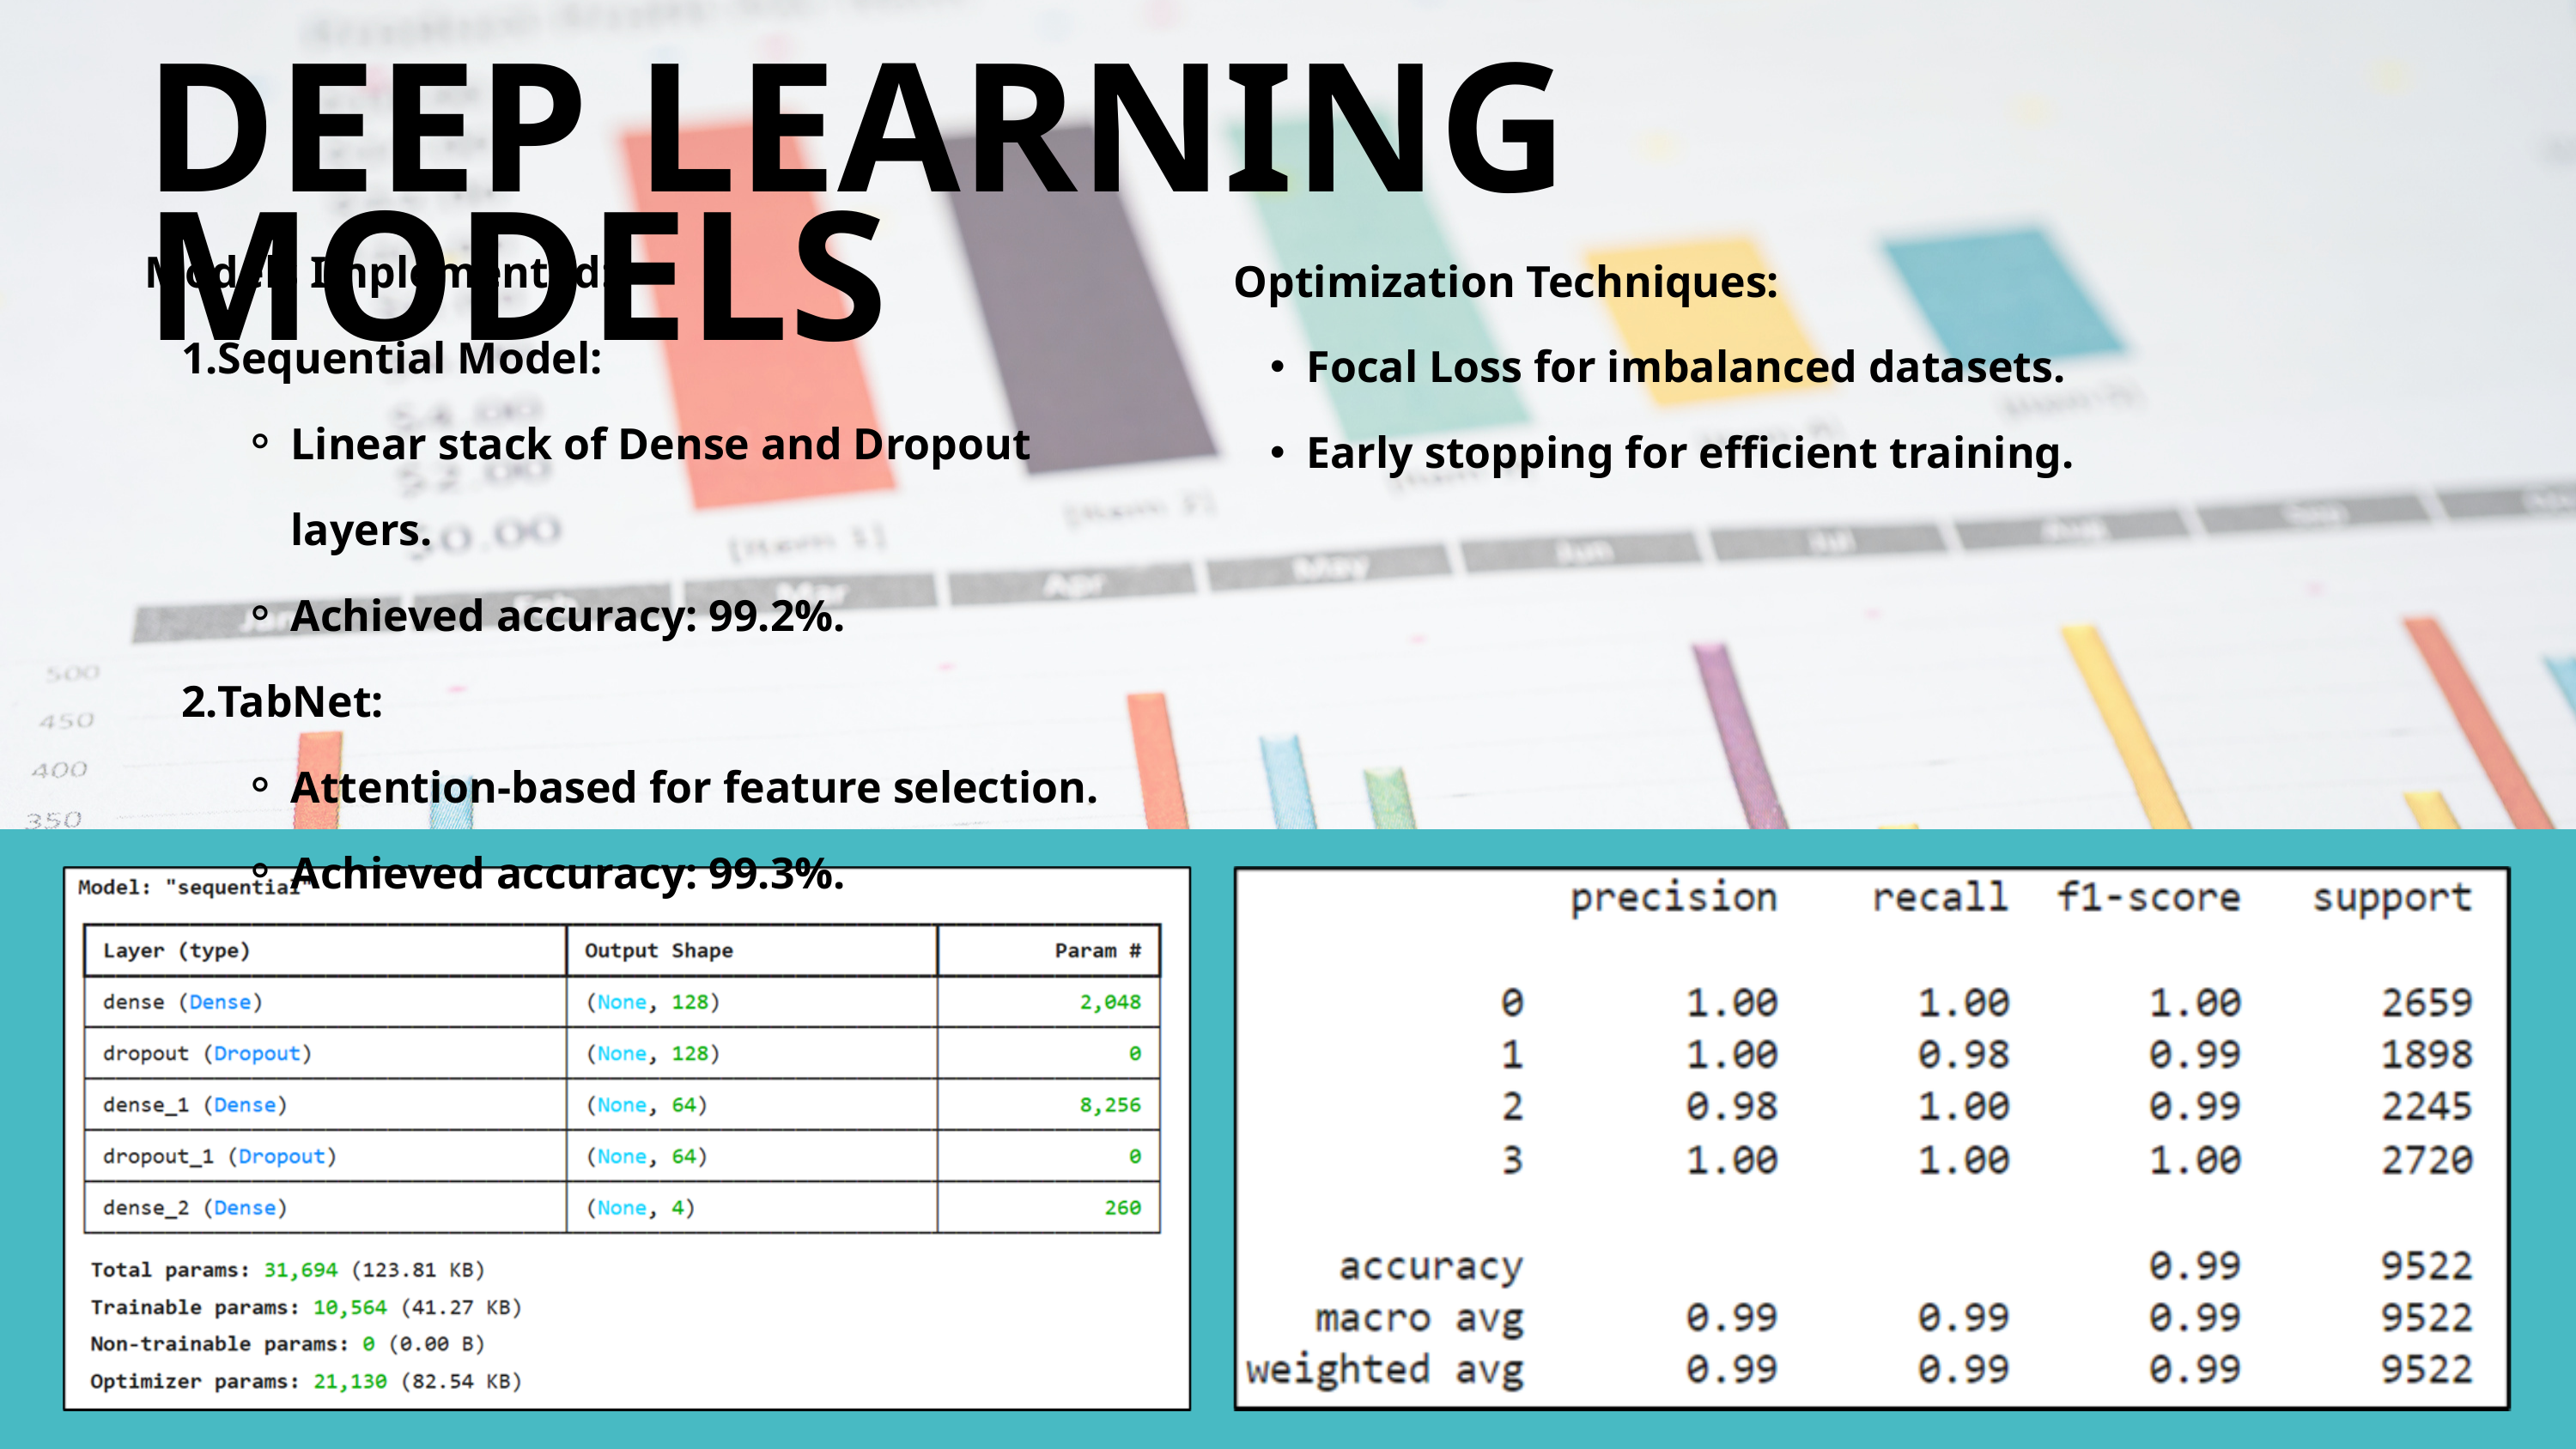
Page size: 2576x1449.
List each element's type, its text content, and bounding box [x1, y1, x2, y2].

text_box [0, 0, 2576, 827]
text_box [0, 828, 2576, 1449]
text_box Optimization Techniques: Focal Loss for imbalanced datasets. Early stopping for efficient training. [1233, 219, 2256, 563]
text_box Models Implemented: Sequential Model: Linear stack of Dense and Dropout layers. Achieved accuracy: 99.2%. TabNet: Attention-based for feature selection. Achieved accuracy: 99.3%. [144, 210, 1167, 826]
text_box DEEP LEARNING MODELS [144, 78, 1670, 376]
